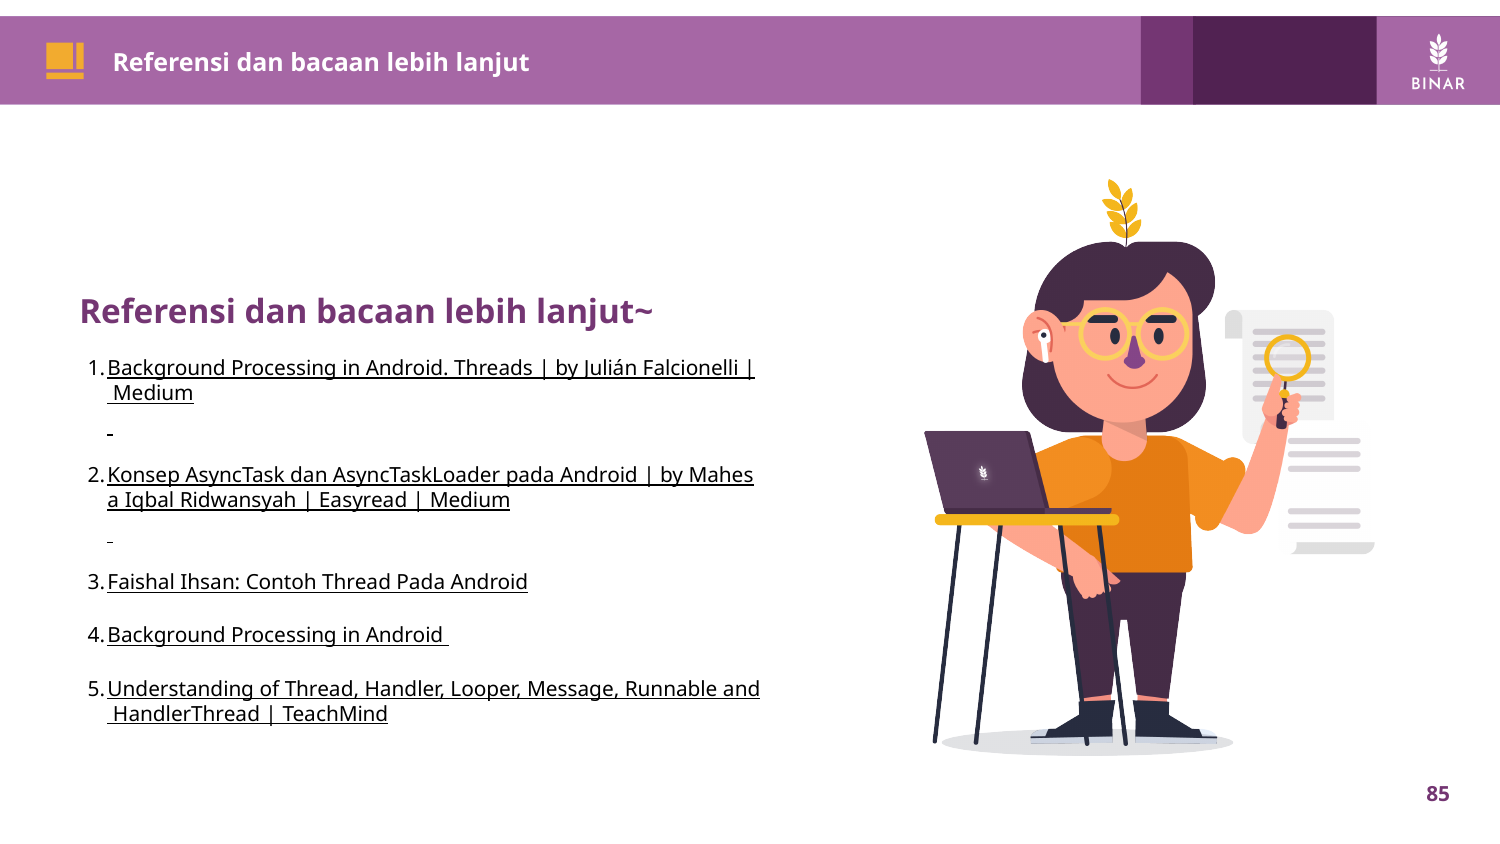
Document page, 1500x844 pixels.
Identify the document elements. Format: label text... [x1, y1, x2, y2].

title Referensi dan bacaan lebih lanjut [112, 40, 863, 83]
slide_number ‹#› [1374, 762, 1465, 828]
text_box Referensi dan bacaan lebih lanjut~ Background Processing in Android. Threads | by Julián Falcionelli | Medium Konsep AsyncTask dan AsyncTaskLoader pada Android | by Mahesa Iqbal Ridwansyah | Easyread | Medium Faishal Ihsan: Contoh Thread Pada Android Background Processing in Android Understanding of Thread, Handler, Looper, Message, Runnable and HandlerThread | TeachMind [79, 150, 761, 788]
picture [924, 179, 1376, 757]
picture [1400, 23, 1477, 100]
